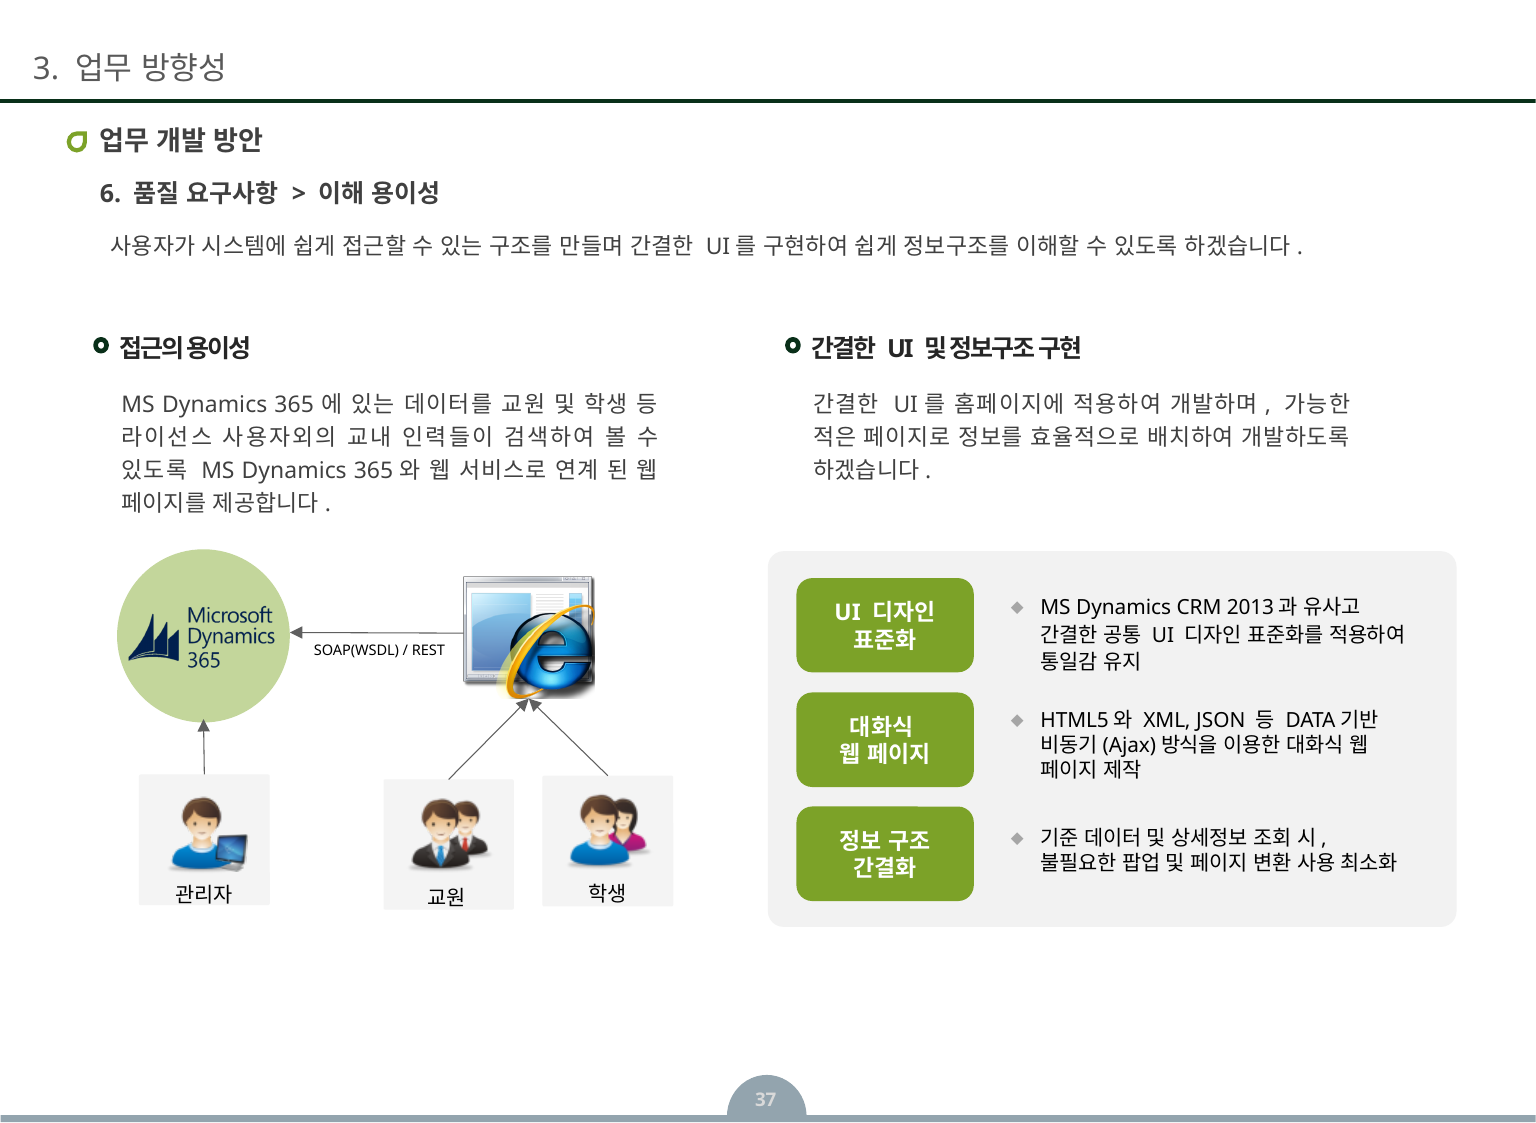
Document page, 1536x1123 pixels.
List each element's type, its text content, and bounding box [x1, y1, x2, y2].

text_box 접근의 용이성 [104, 324, 517, 370]
picture [463, 567, 595, 699]
text_box 사용자가 시스템에 쉽게 접근할 수 있는 구조를 만들며 간결한 UI를 구현하여 쉽게 정보구조를 이해할 수 있도록 하겠습니다. [95, 218, 1485, 334]
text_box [116, 549, 291, 723]
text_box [528, 698, 609, 776]
text_box 6. 품질 요구사항 > 이해 용이성 [100, 177, 861, 208]
text_box [785, 337, 801, 354]
text_box MS Dynamics 365에 있는 데이터를 교원 및 학생 등 라이선스 사용자외의 교내 인력들이 검색하여 볼 수 있도록 MS Dynamics 365와 웹 서비스로 연계 된 웹 페이지를 제공합니다. [106, 376, 674, 492]
text_box 간결한 UI 및 정보구조 구현 [796, 324, 1209, 370]
table_header 성명 [291, 634, 460, 666]
text_box 간결한 UI를 홈페이지에 적용하여 개발하며, 가능한 적은 페이지로 정보를 효율적으로 배치하여 개발하도록 하겠습니다. [798, 376, 1366, 492]
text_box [380, 779, 515, 910]
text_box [138, 774, 270, 915]
title 업무 개발 방안 [99, 123, 1534, 157]
text_box [93, 337, 109, 354]
text_box SOAP(WSDL) / REST [295, 642, 457, 666]
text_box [767, 550, 1457, 928]
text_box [542, 775, 674, 907]
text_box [448, 698, 524, 780]
